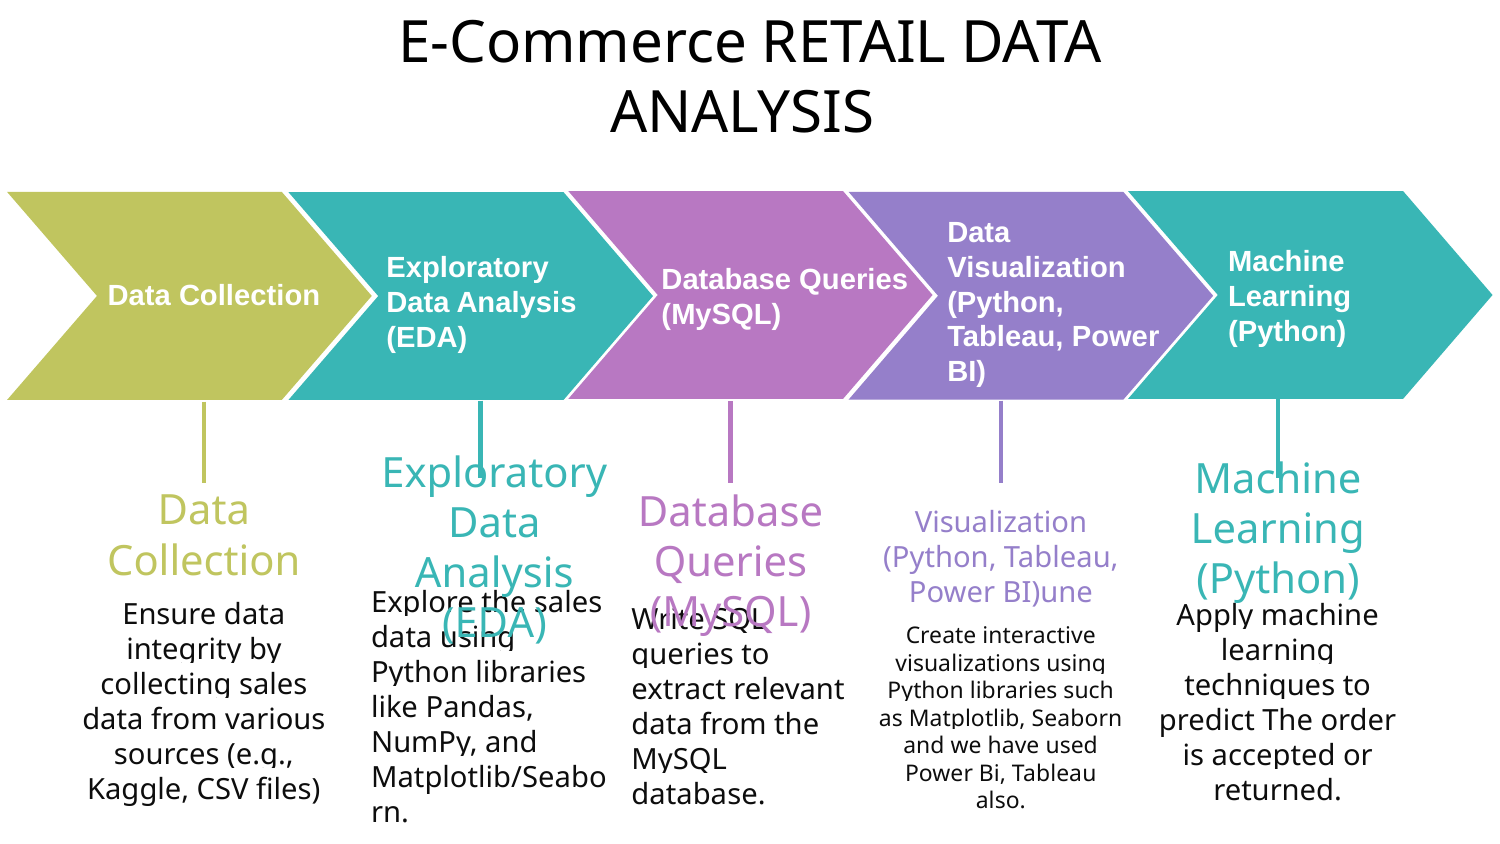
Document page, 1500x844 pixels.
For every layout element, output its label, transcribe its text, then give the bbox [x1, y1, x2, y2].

text_box [1128, 191, 1441, 290]
text_box Data Collection [61, 513, 347, 553]
text_box Machine Learning (Python) [1139, 506, 1417, 546]
text_box Create interactive visualizations using Python libraries such as Matplotlib, Seaborn and we have used Power Bi, Tableau also. [862, 605, 1139, 829]
title E-Commerce RETAIL DATA ANALYSIS [323, 47, 1177, 101]
text_box Exploratory Data Analysis (EDA) [371, 240, 625, 361]
text_box Database Queries (MySQL) [633, 511, 869, 608]
text_box [1186, 264, 1213, 328]
text_box Explore the sales data using Python libraries like Pandas, NumPy, and Matplotlib/Seaborn. [355, 608, 633, 844]
text_box [848, 338, 1127, 400]
text_box [568, 191, 896, 282]
text_box Data Collection [92, 269, 347, 319]
text_box [1128, 300, 1441, 399]
text_box Write SQL queries to extract relevant data from the MySQL database. [633, 608, 869, 844]
text_box Database Queries (MySQL) [646, 252, 932, 338]
text_box [7, 191, 371, 400]
text_box [568, 308, 896, 399]
text_box Exploratory Data Analysis (EDA) [355, 484, 633, 608]
text_box Ensure data integrity by collecting sales data from various sources (e.g., Kaggle, CSV files) [61, 556, 347, 844]
text_box Data Visualization (Python, Tableau, Power BI) [932, 205, 1186, 396]
text_box [625, 263, 646, 329]
text_box [288, 304, 598, 400]
text_box Visualization (Python, Tableau, Power BI)une [862, 515, 1140, 598]
text_box Machine Learning (Python) [1213, 235, 1467, 355]
text_box [848, 191, 1135, 252]
text_box [1467, 265, 1493, 325]
text_box [288, 192, 605, 288]
text_box Apply machine learning techniques to predict The order is accepted or returned. [1139, 562, 1417, 840]
